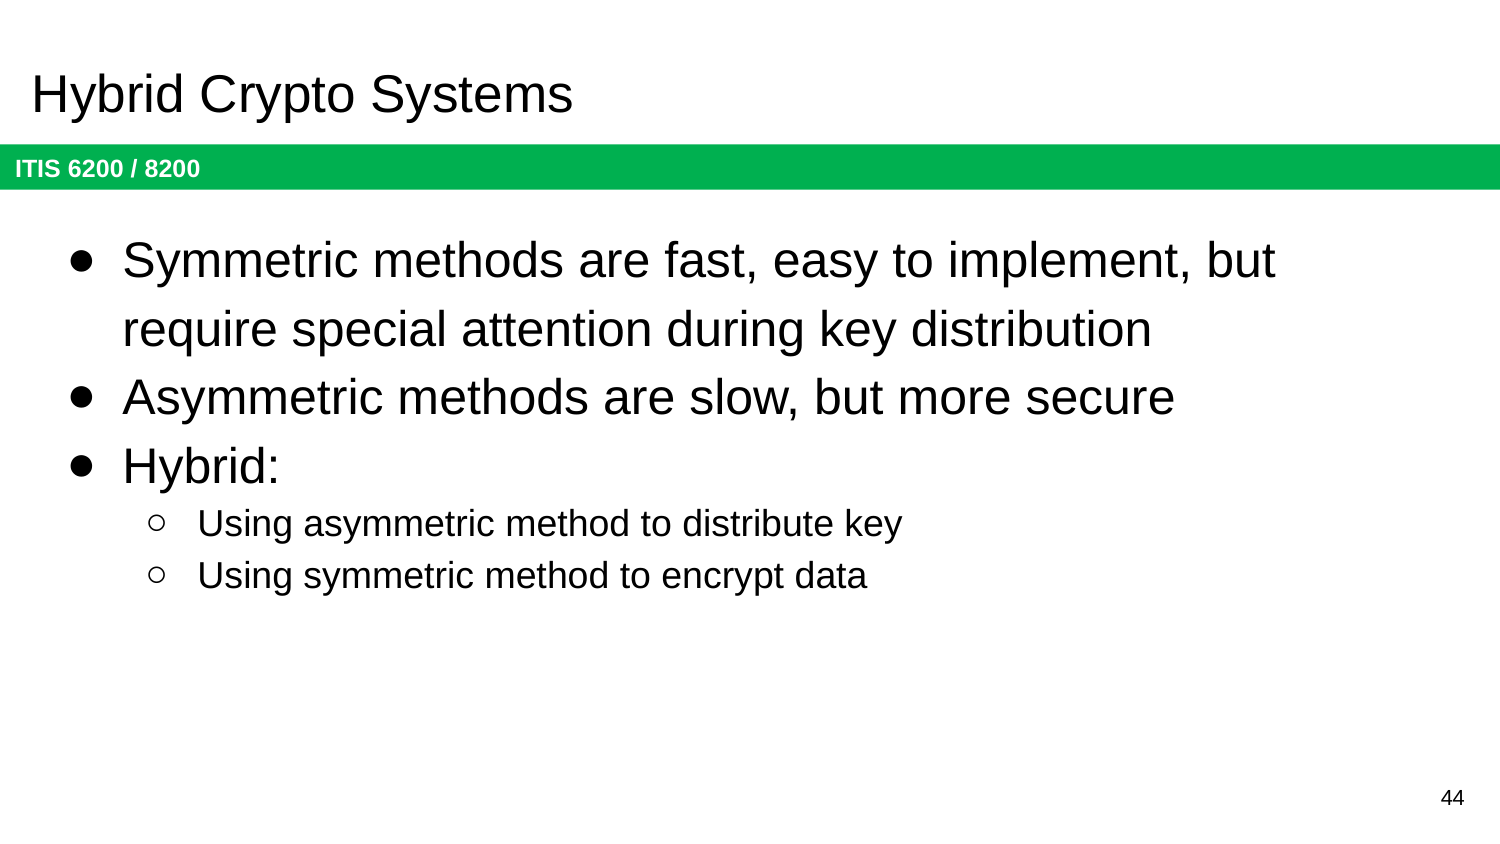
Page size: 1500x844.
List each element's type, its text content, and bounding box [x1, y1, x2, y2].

title Hybrid Crypto Systems [16, 44, 1415, 139]
slide_number 44 [1389, 764, 1480, 830]
list Symmetric methods are fast, easy to implement, but require special attention during key distribution Asymmetric methods are slow, but more secure Hybrid: Using asymmetric method to distribute key Using symmetric method to encrypt data [32, 204, 1431, 765]
